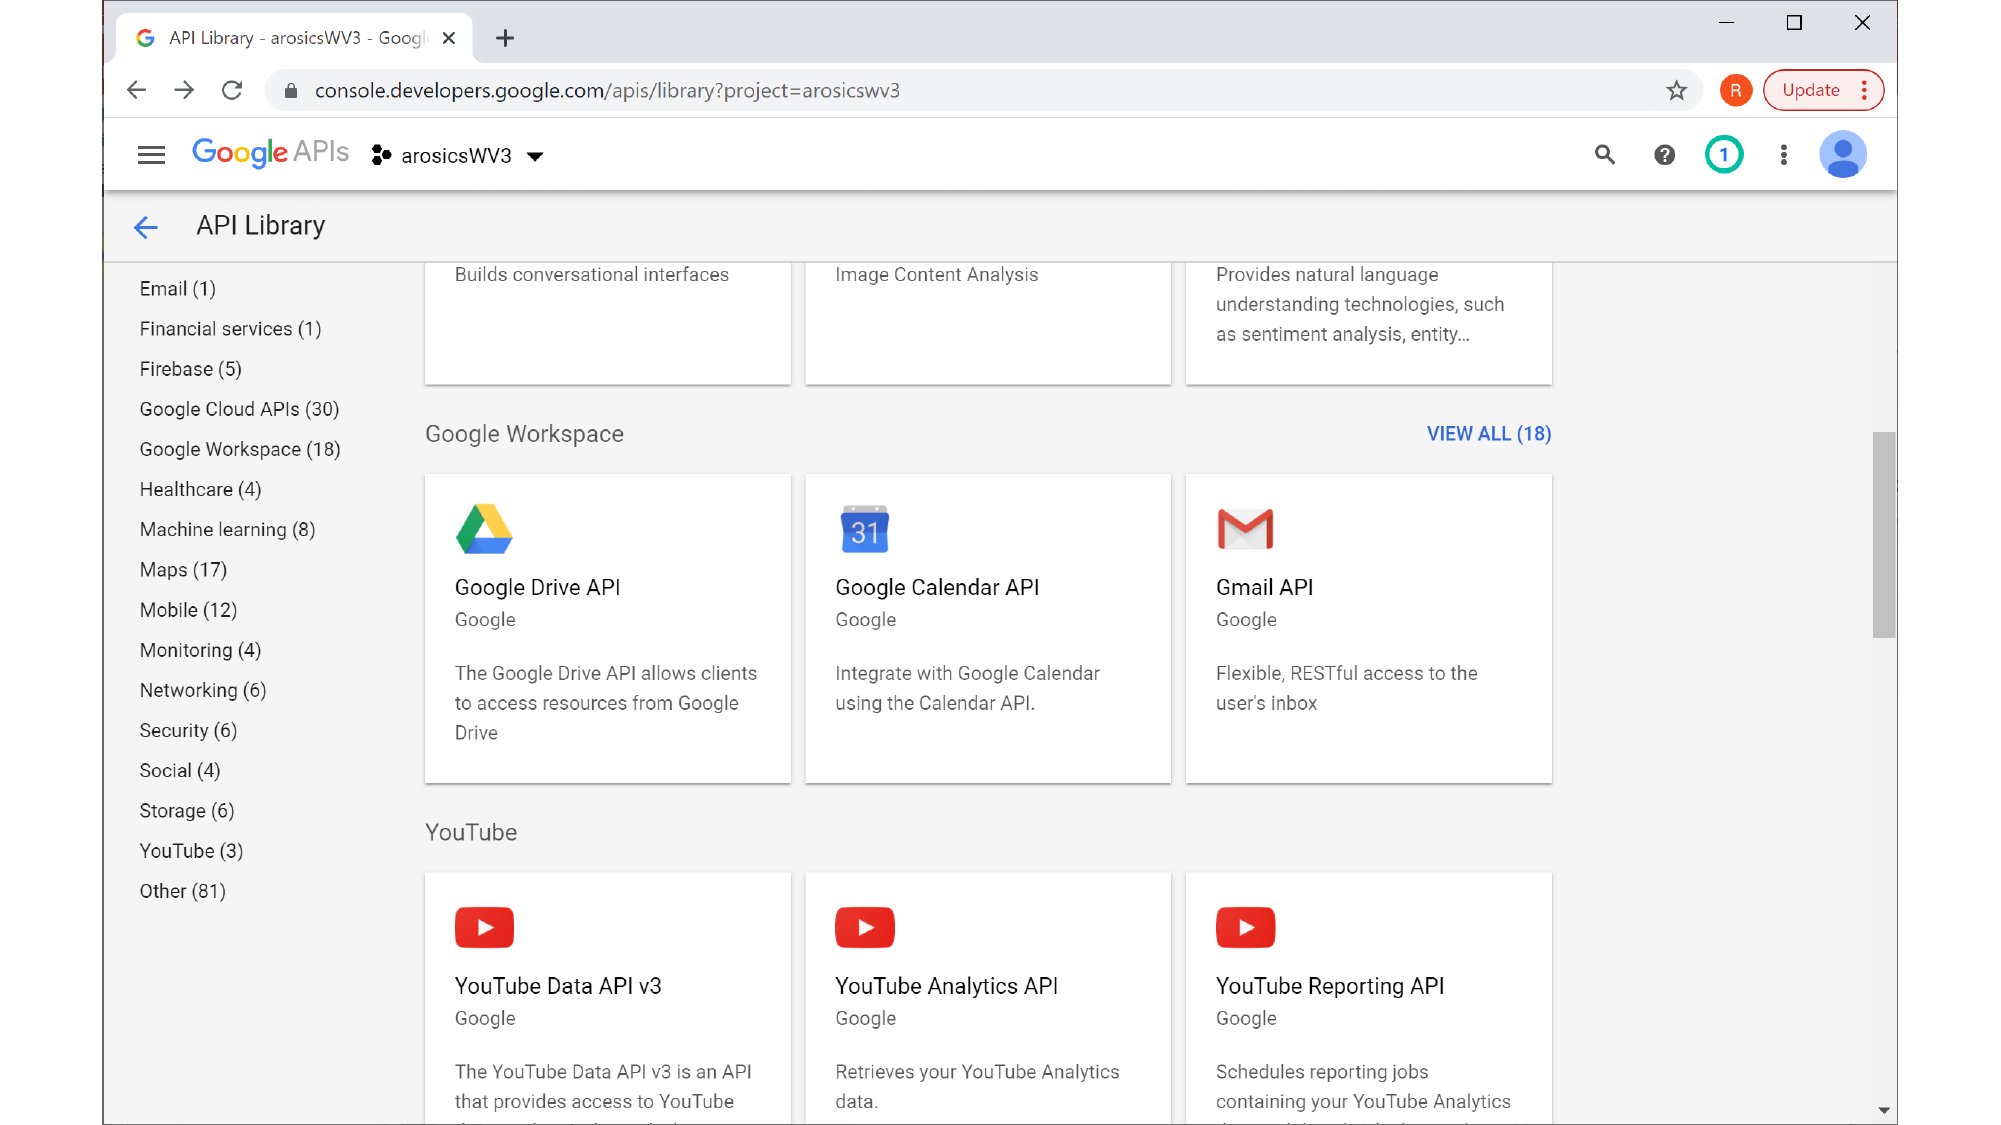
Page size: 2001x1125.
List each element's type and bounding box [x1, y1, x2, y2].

picture [102, 0, 1898, 1125]
